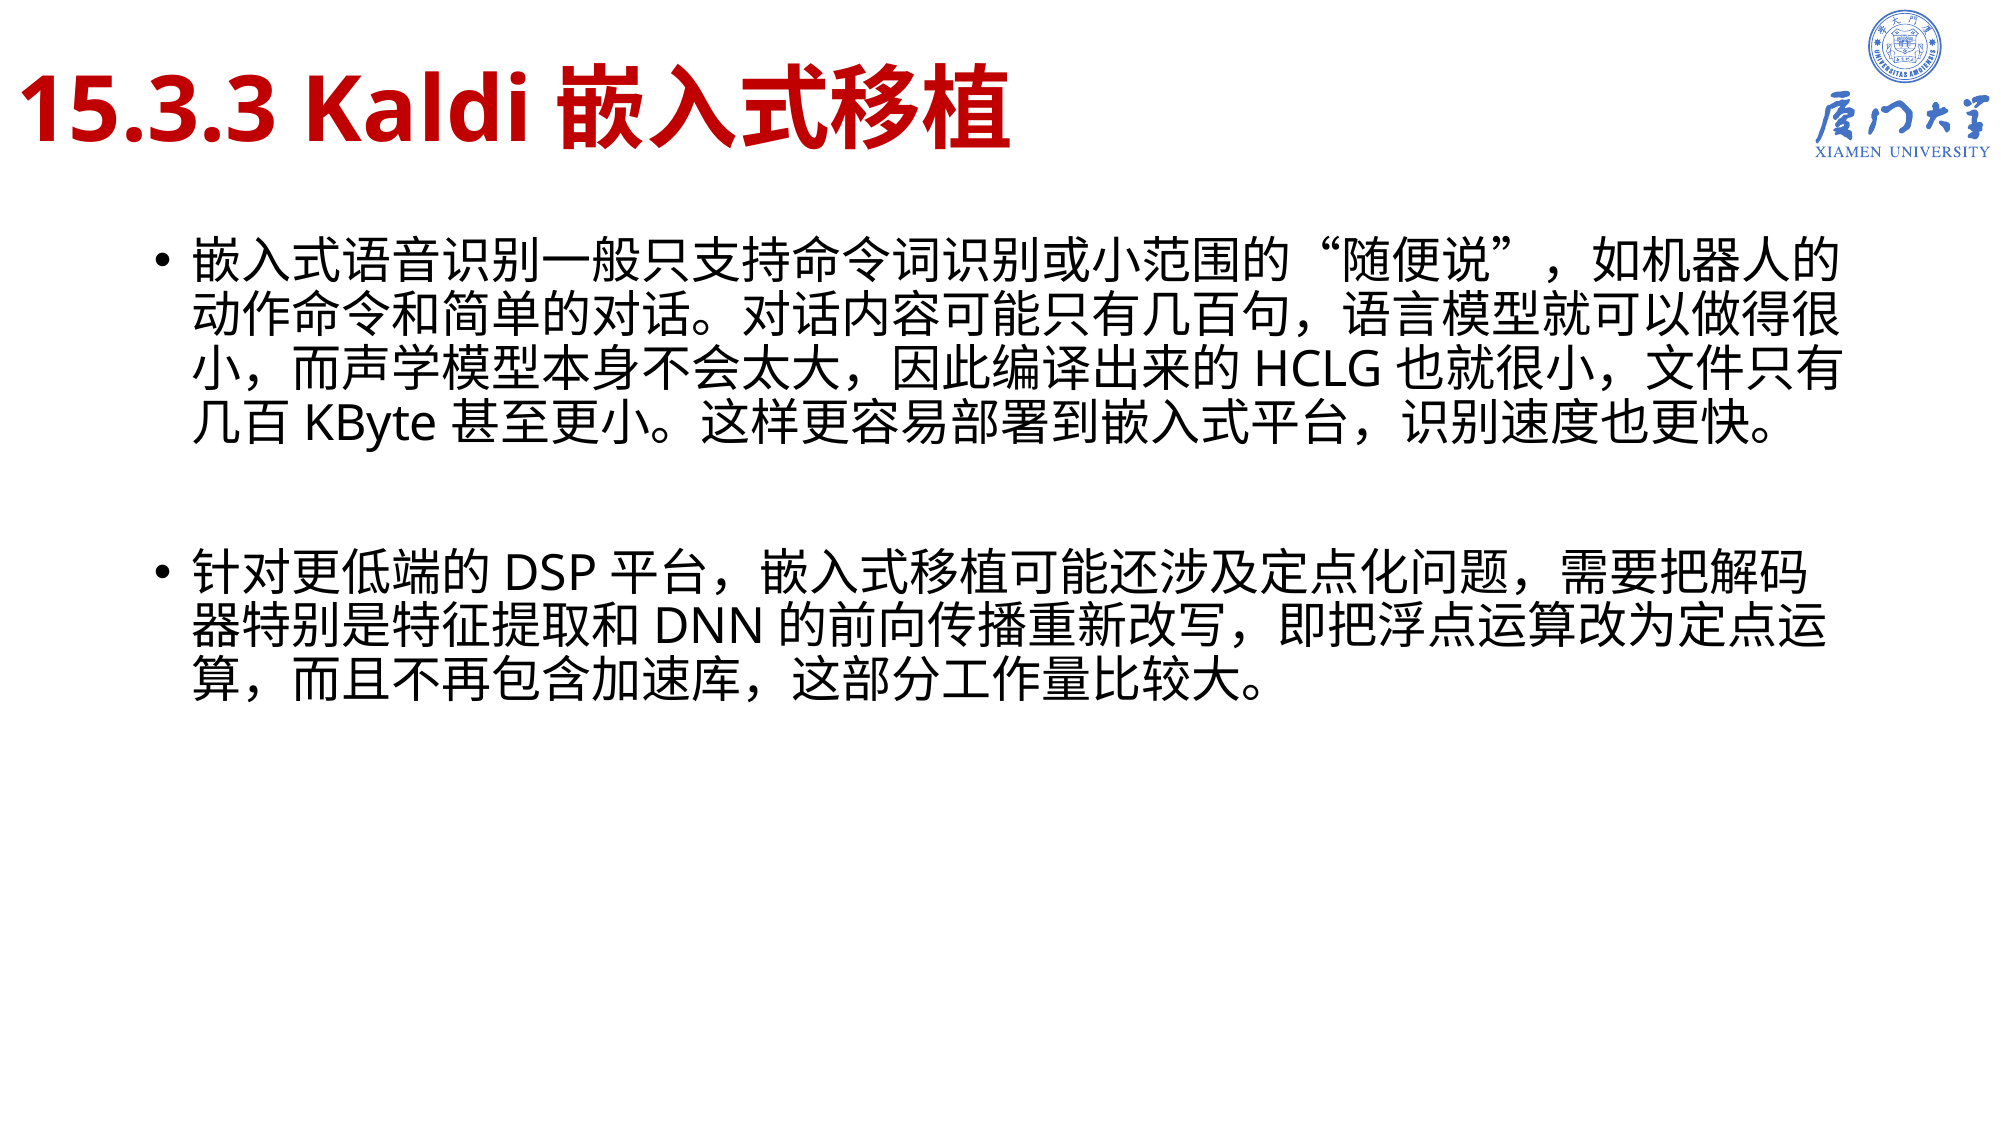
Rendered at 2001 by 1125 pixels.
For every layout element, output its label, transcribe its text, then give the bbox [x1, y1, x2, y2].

title 15.3.3 Kaldi嵌入式移植 [1, 3, 1727, 221]
list 嵌入式语音识别一般只支持命令词识别或小范围的“随便说”，如机器人的动作命令和简单的对话。对话内容可能只有几百句，语言模型就可以做得很小，而声学模型本身不会太大，因此编译出来的HCLG也就很小，文件只有几百KByte甚至更小。这样更容易部署到嵌入式平台，识别速度也更快。 针对更低端的DSP平台，嵌入式移植可能还涉及定点化问题，需要把解码器特别是特征提取和DNN的前向传播重新改写，即把浮点运算改为定点运算，而且不再包含加速库，这部分工作量比较大。 [138, 227, 1864, 942]
